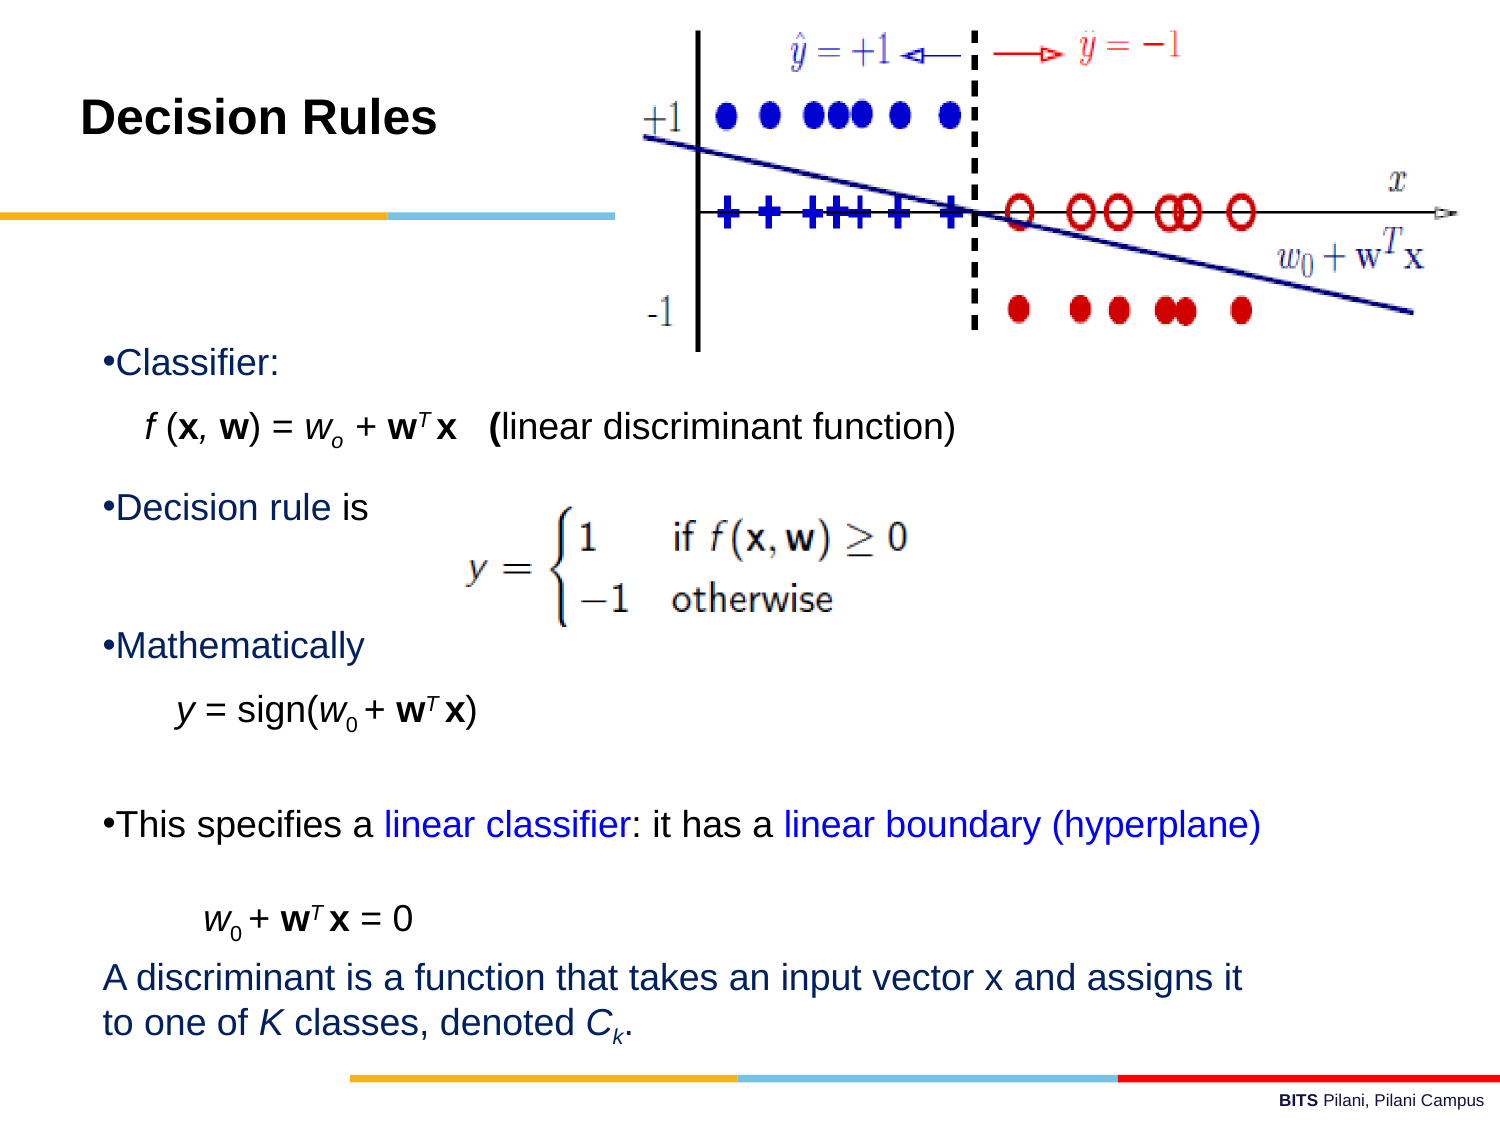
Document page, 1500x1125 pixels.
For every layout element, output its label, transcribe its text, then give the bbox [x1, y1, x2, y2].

list Classifier: f (x, w) = wo + wT x (linear discriminant function) Decision rule is Mathematically y = sign(w0 + wT x) This specifies a linear classifier: it has a linear boundary (hyperplane) w0 + wT x = 0 A discriminant is a function that takes an input vector x and assigns it to one of K classes, denoted Ck. [87, 330, 1284, 982]
picture [614, 0, 1463, 383]
title Decision Rules [64, 45, 609, 185]
picture [460, 495, 912, 627]
